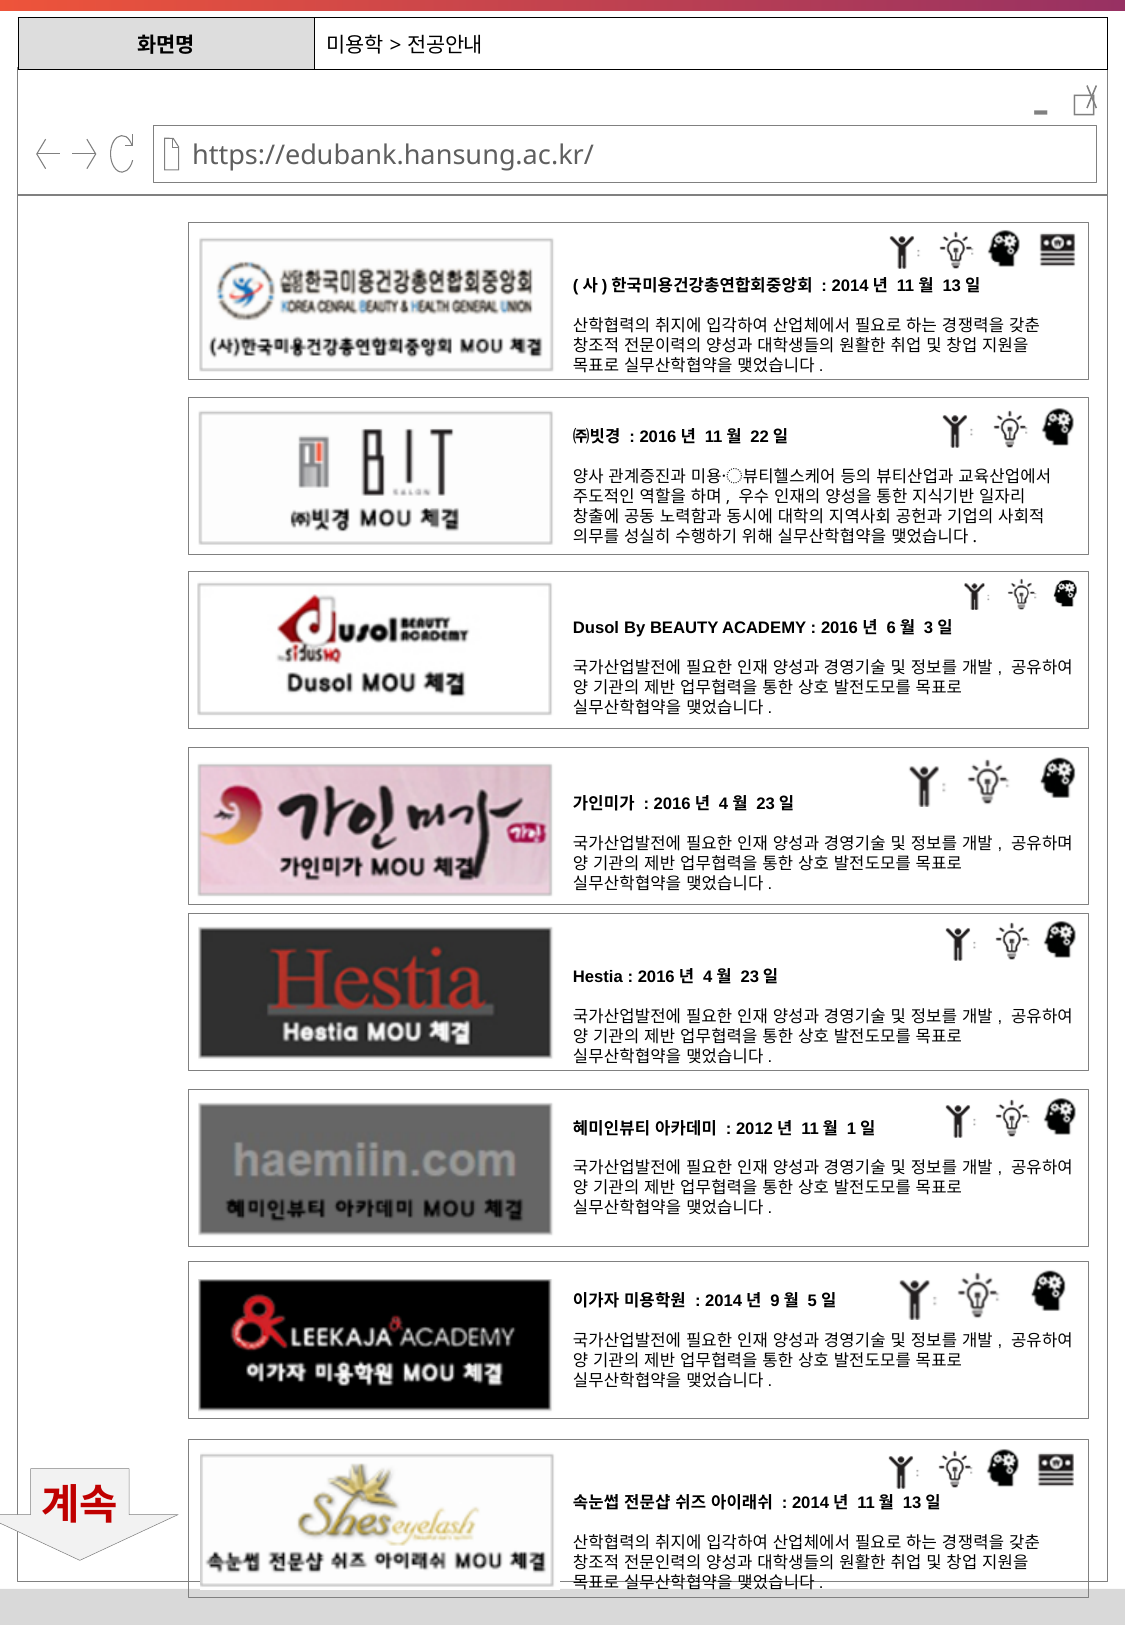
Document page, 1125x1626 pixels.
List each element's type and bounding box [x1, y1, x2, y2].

picture [1001, 574, 1038, 614]
picture [988, 1094, 1032, 1141]
picture [199, 1449, 560, 1590]
picture [894, 1271, 938, 1321]
picture [950, 1266, 1003, 1324]
picture [1038, 1093, 1081, 1142]
picture [1025, 1266, 1071, 1319]
picture [883, 1448, 920, 1489]
picture [981, 1444, 1024, 1493]
picture [884, 229, 922, 270]
picture [933, 226, 976, 273]
text_box [188, 396, 1089, 555]
picture [931, 1445, 975, 1493]
picture [986, 404, 1030, 452]
picture [195, 409, 560, 548]
picture [959, 577, 990, 611]
text_box [188, 1088, 1089, 1247]
table_header [19, 18, 314, 69]
picture [940, 1097, 977, 1138]
picture [194, 235, 559, 373]
picture [903, 758, 948, 807]
text_box [188, 912, 1089, 1072]
text_box [1012, 33, 1071, 146]
table_header [315, 18, 1107, 69]
picture [1036, 404, 1078, 453]
picture [940, 920, 977, 961]
text_box [188, 1439, 1089, 1598]
picture [1038, 916, 1081, 965]
text_box [188, 746, 1089, 906]
picture [988, 917, 1032, 964]
text_box [0, 1467, 180, 1562]
picture [197, 1278, 555, 1416]
picture [196, 925, 554, 1063]
text_box [188, 221, 1089, 381]
picture [959, 752, 1012, 810]
picture [194, 759, 560, 905]
picture [983, 225, 1025, 274]
picture [1035, 1447, 1079, 1489]
picture [1036, 228, 1081, 270]
picture [938, 408, 975, 449]
picture [1049, 575, 1081, 612]
picture [196, 1101, 554, 1241]
picture [192, 578, 558, 724]
text_box [188, 570, 1089, 729]
text_box [188, 1261, 1089, 1420]
picture [1035, 752, 1081, 805]
